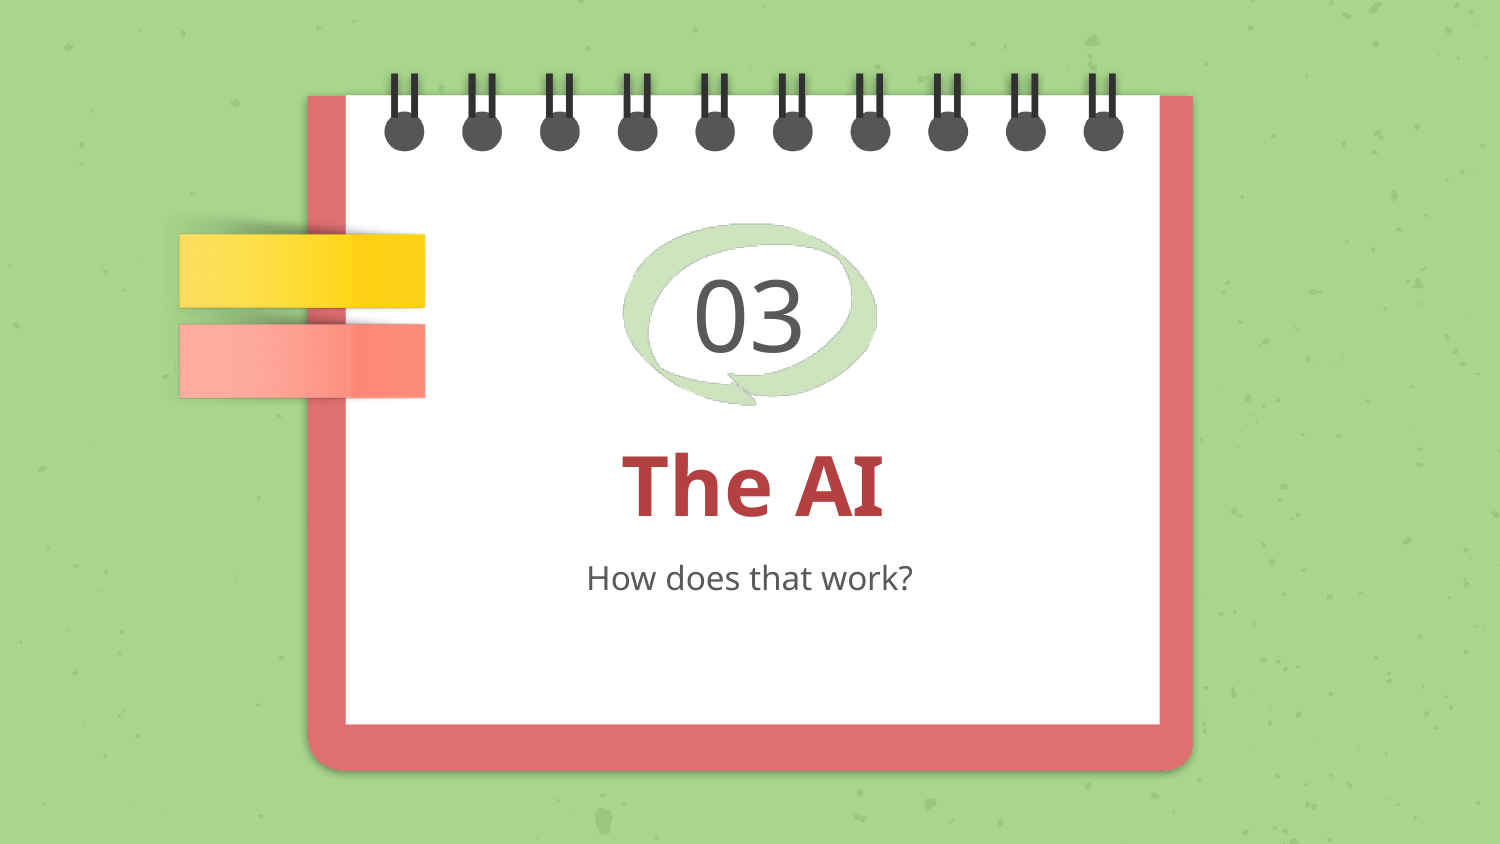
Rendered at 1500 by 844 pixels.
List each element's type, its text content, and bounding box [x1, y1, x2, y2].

subtitle How does that work? [481, 542, 1018, 673]
title The AI [345, 418, 1162, 553]
picture [136, 73, 1193, 771]
